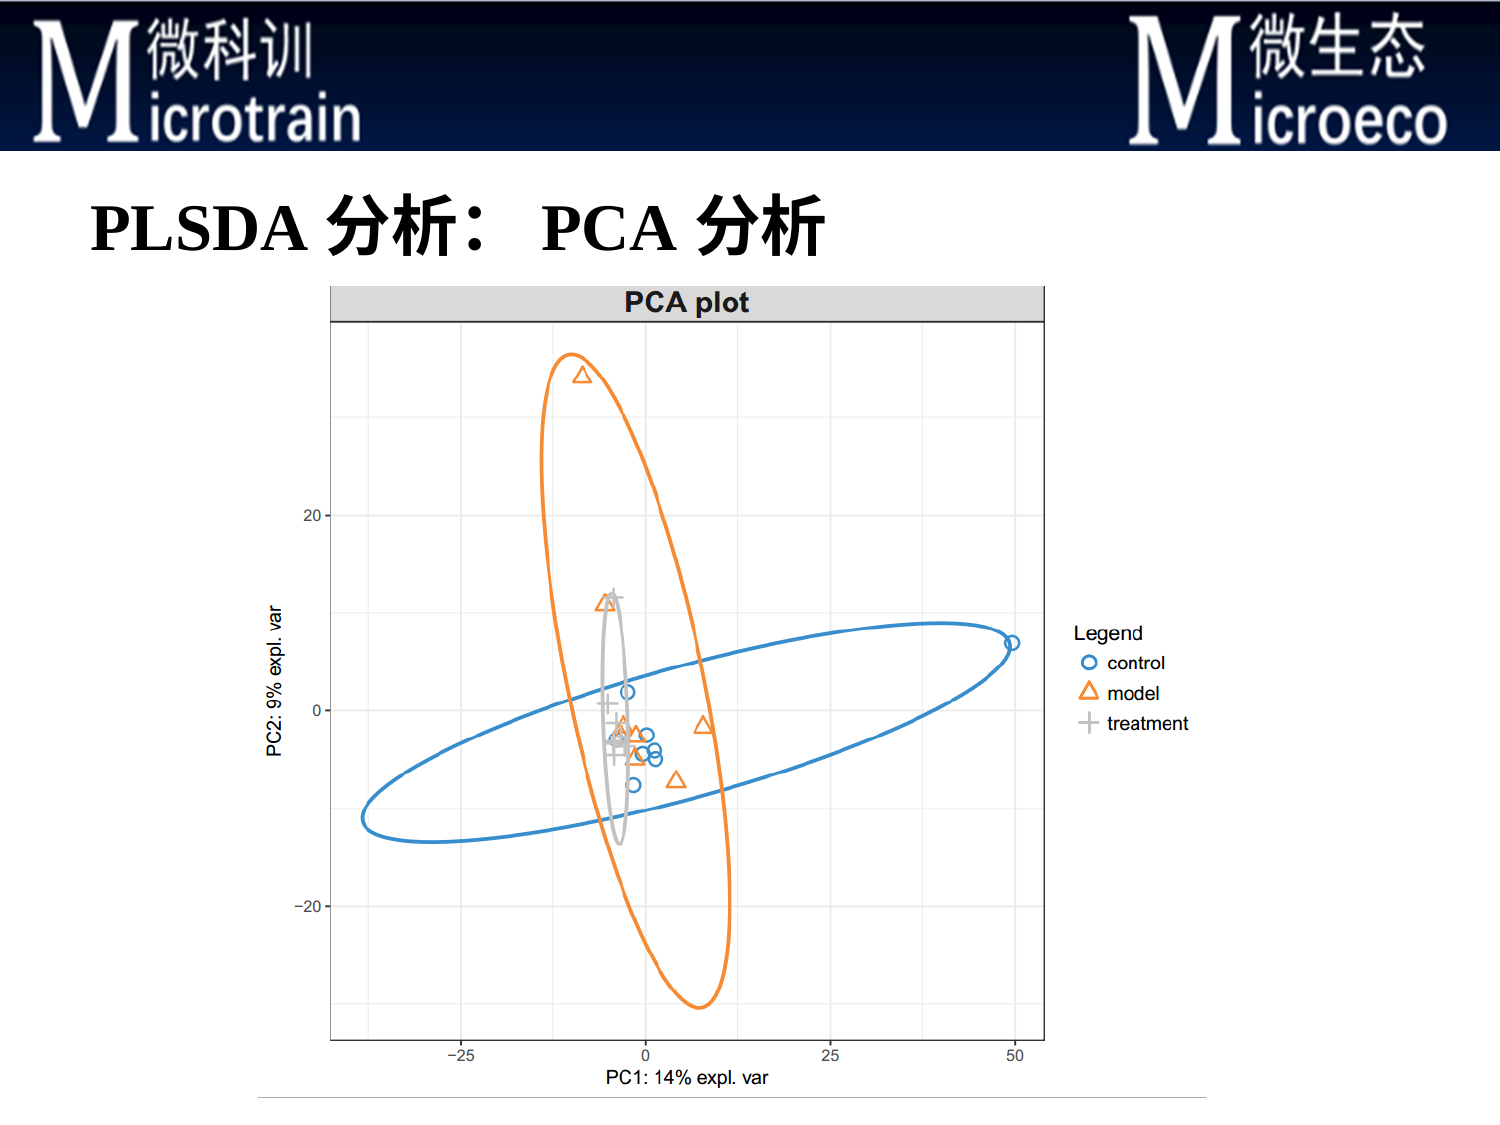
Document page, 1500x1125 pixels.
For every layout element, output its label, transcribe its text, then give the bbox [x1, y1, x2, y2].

picture [257, 286, 1207, 1098]
picture [0, 0, 1500, 152]
title PLSDA分析：PCA分析 [75, 160, 1425, 303]
